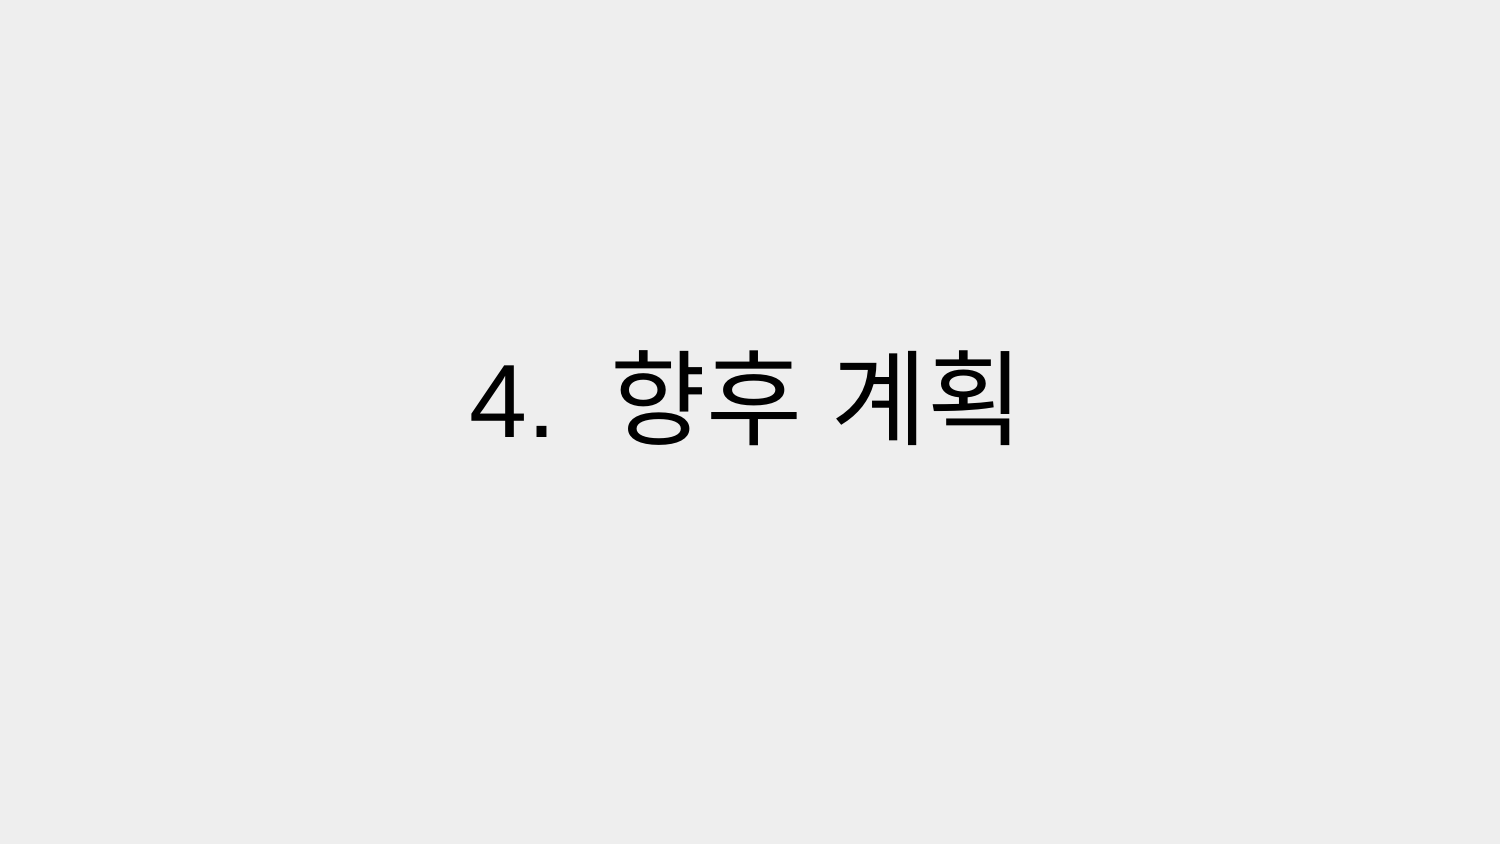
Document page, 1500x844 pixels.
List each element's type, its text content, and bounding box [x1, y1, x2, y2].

title 4. 향후 계획 [454, 318, 1500, 724]
